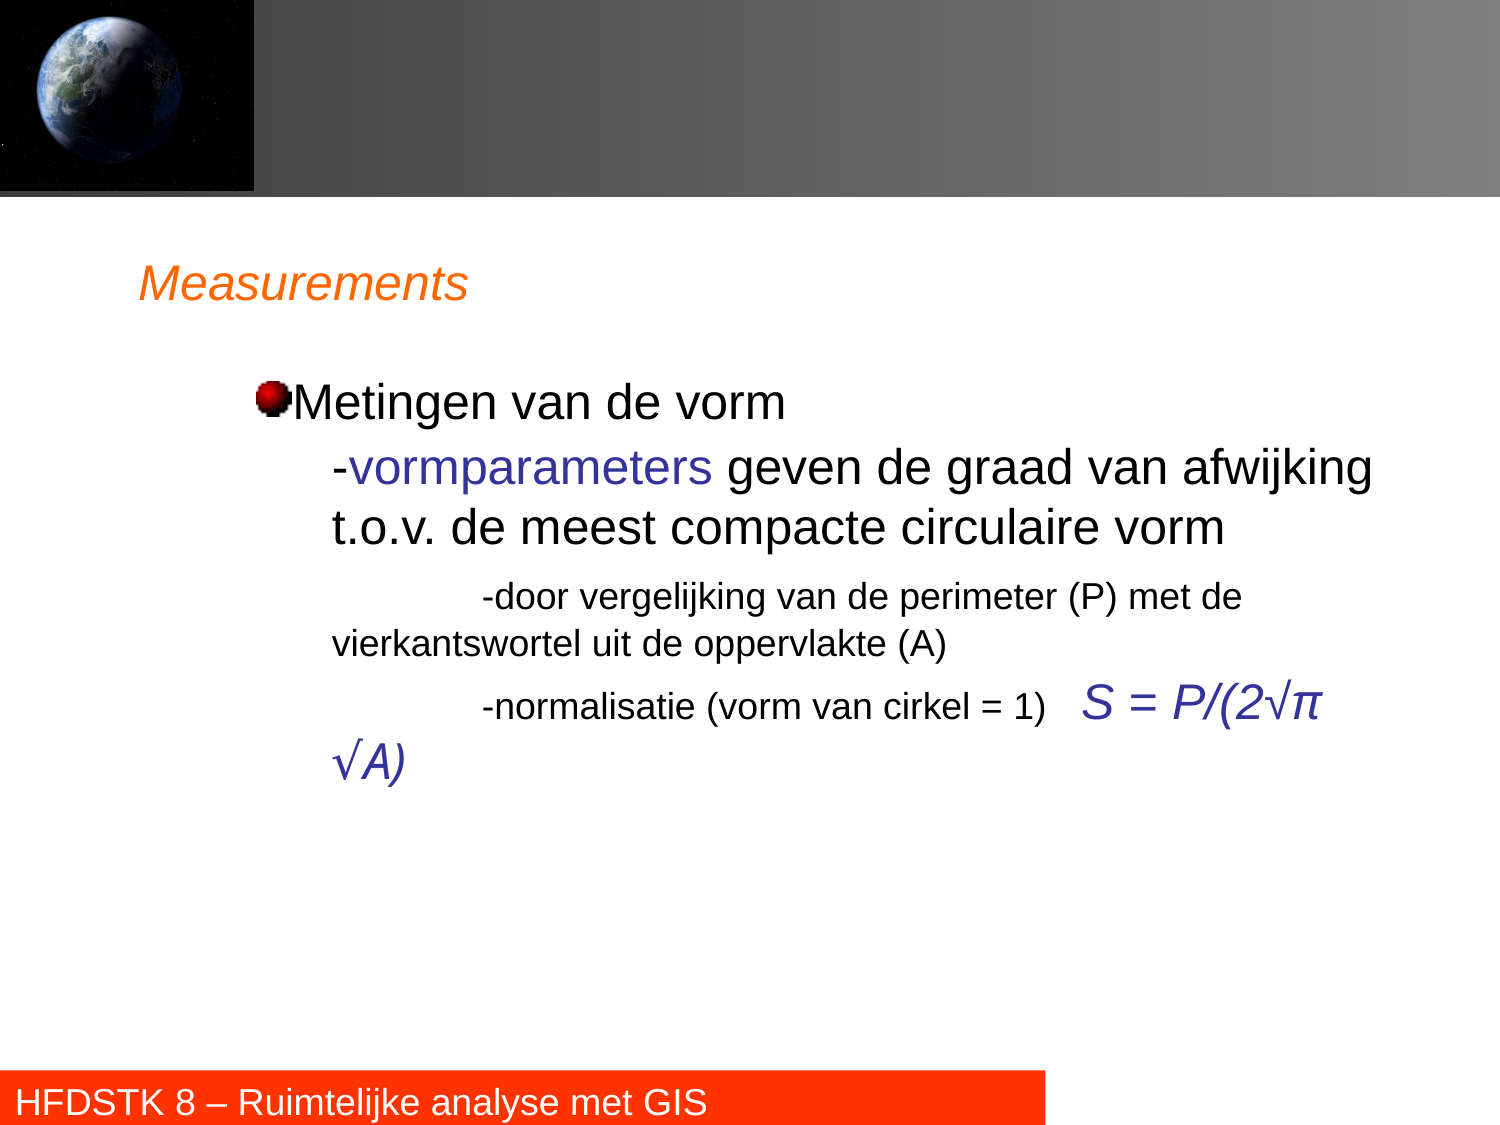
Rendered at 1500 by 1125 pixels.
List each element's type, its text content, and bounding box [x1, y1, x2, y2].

text_box HFDSTK 8 – Ruimtelijke analyse met GIS [0, 1070, 1034, 1125]
picture [256, 381, 292, 417]
text_box [1034, 1070, 1046, 1125]
picture [0, 0, 255, 191]
text_box [256, 0, 1500, 197]
text_box Measurements [123, 243, 1199, 319]
text_box Metingen van de vorm -vormparameters geven de graad van afwijking t.o.v. de meest compacte circulaire vorm -door vergelijking van de perimeter (P) met de vierkantswortel uit de oppervlakte (A) -normalisatie (vorm van cirkel = 1) S = P/(2√π √A) [242, 361, 1400, 797]
